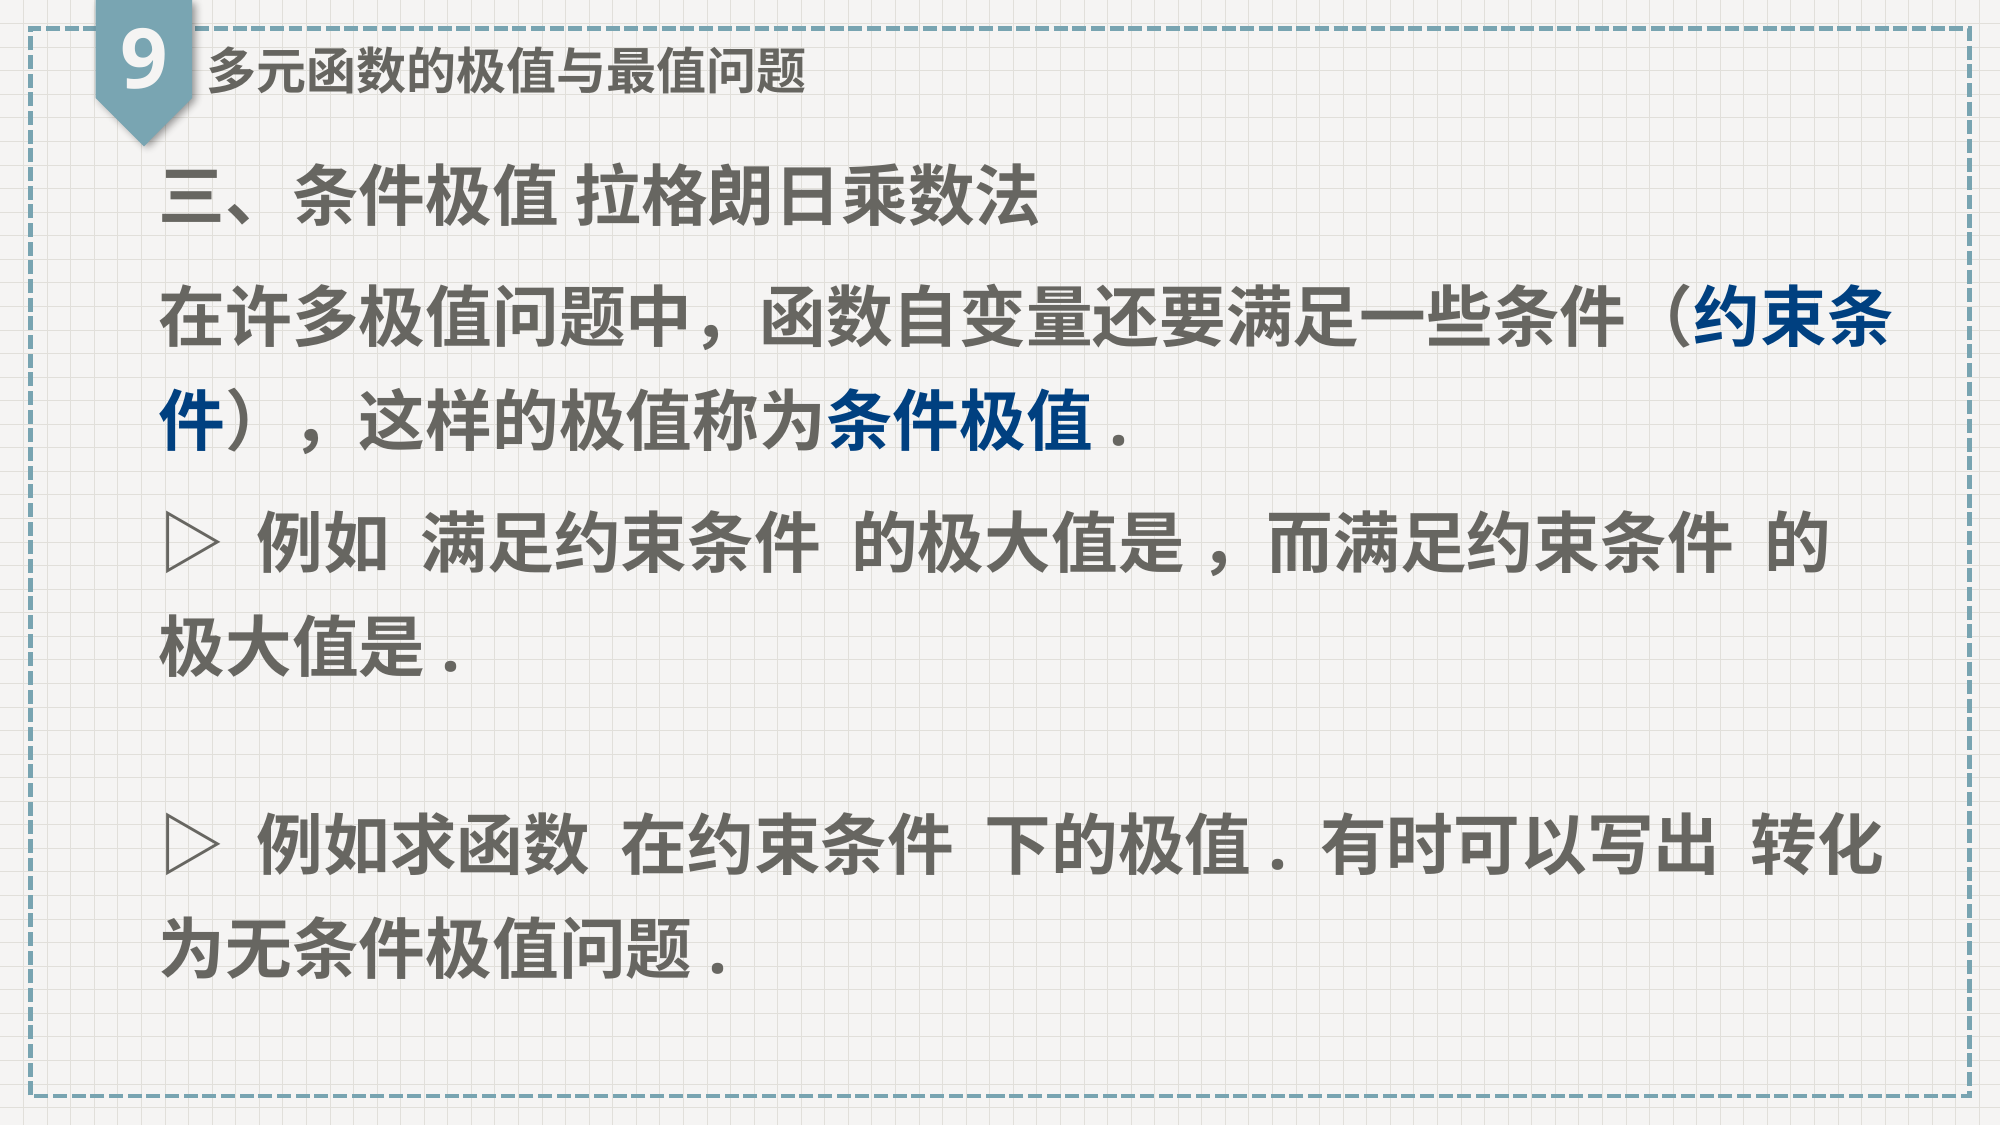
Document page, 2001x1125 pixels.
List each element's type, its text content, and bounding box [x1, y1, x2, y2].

list 9 [95, 0, 193, 123]
list 多元函数的极值与最值问题 [192, 35, 964, 112]
text_box 在许多极值问题中，函数自变量还要满足一些条件（约束条件），这样的极值称为条件极值. [143, 243, 1950, 467]
text_box 三、条件极值 拉格朗日乘数法 [143, 122, 1704, 242]
